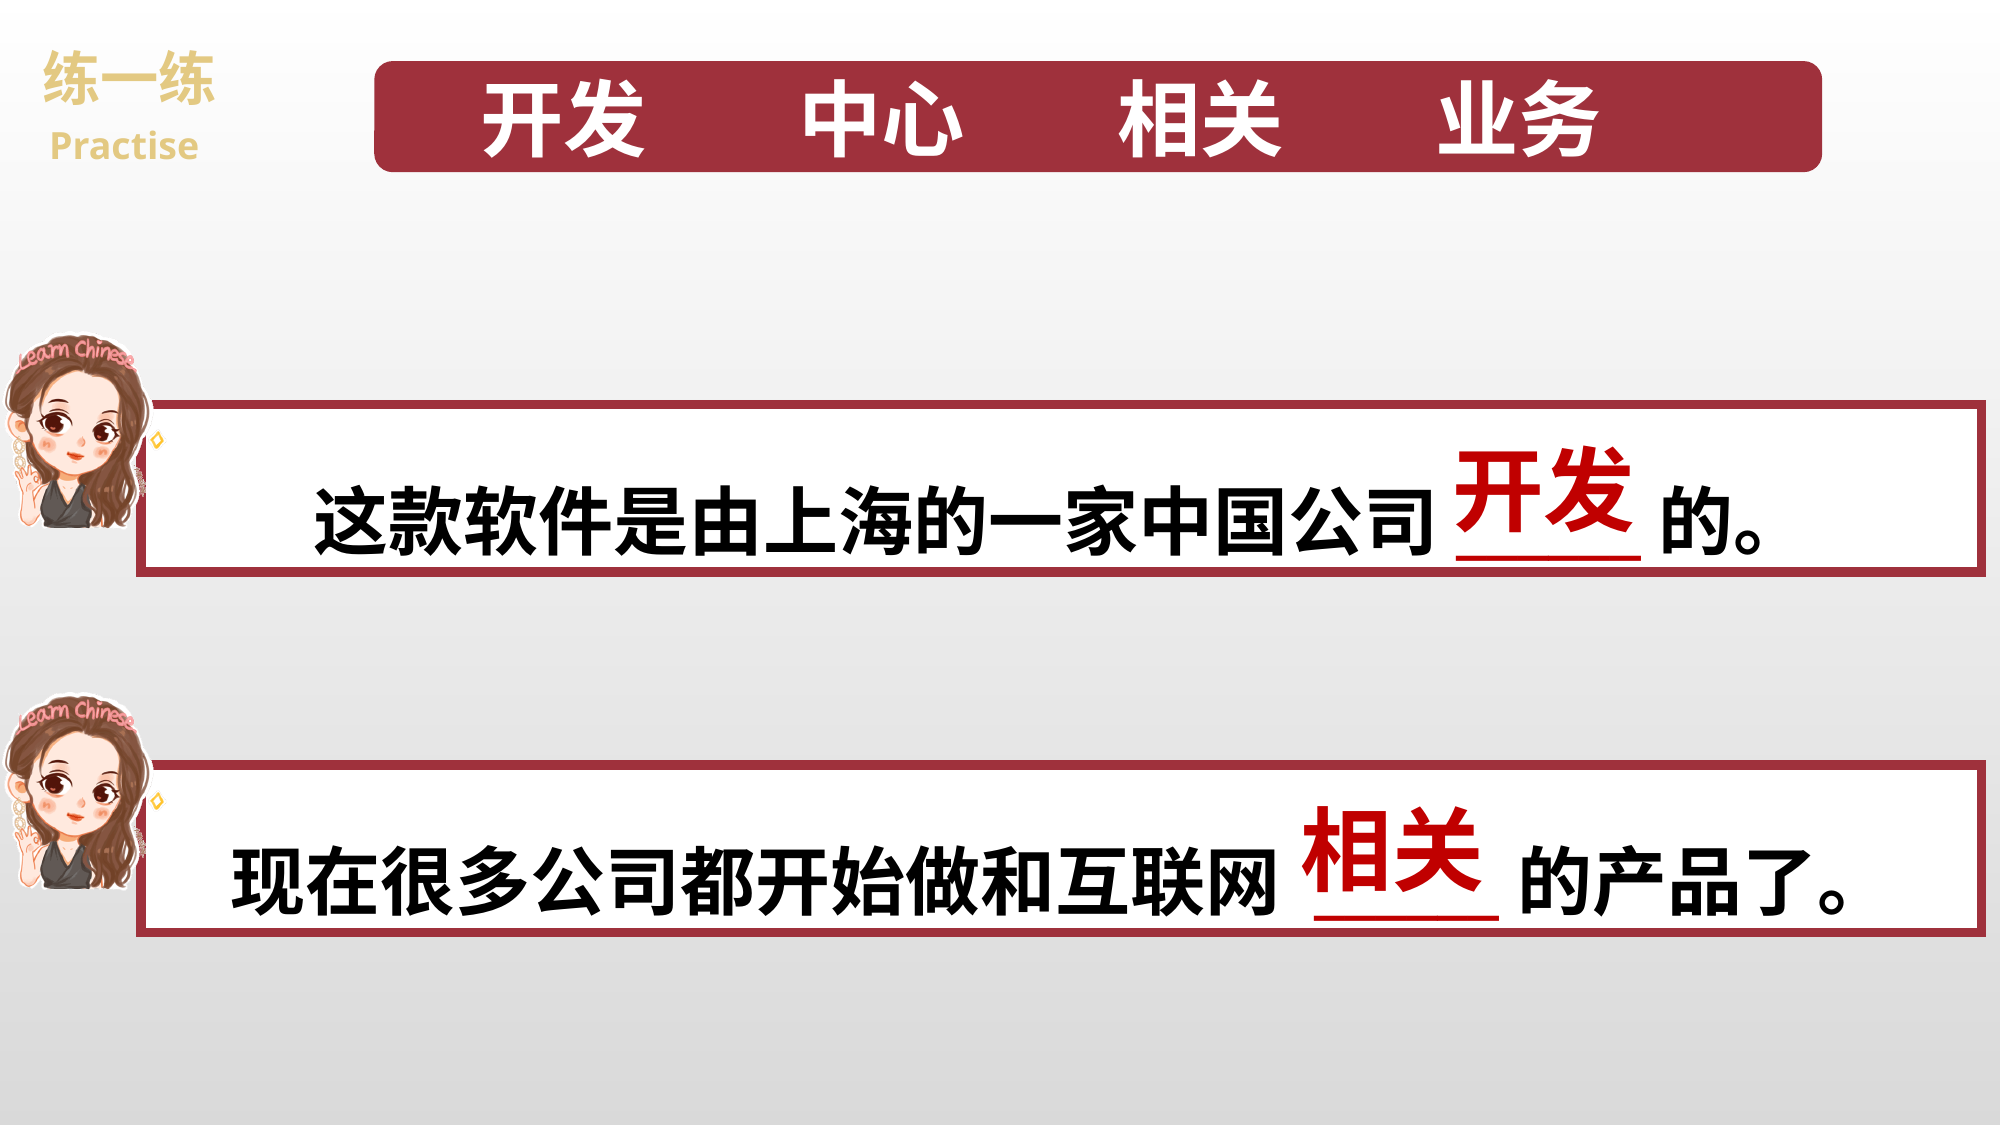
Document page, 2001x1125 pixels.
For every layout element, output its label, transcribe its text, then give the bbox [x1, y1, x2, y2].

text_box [0, 665, 1982, 933]
text_box Practise [34, 115, 215, 175]
text_box 练一练 [27, 35, 233, 120]
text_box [0, 304, 1982, 572]
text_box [374, 59, 1823, 176]
